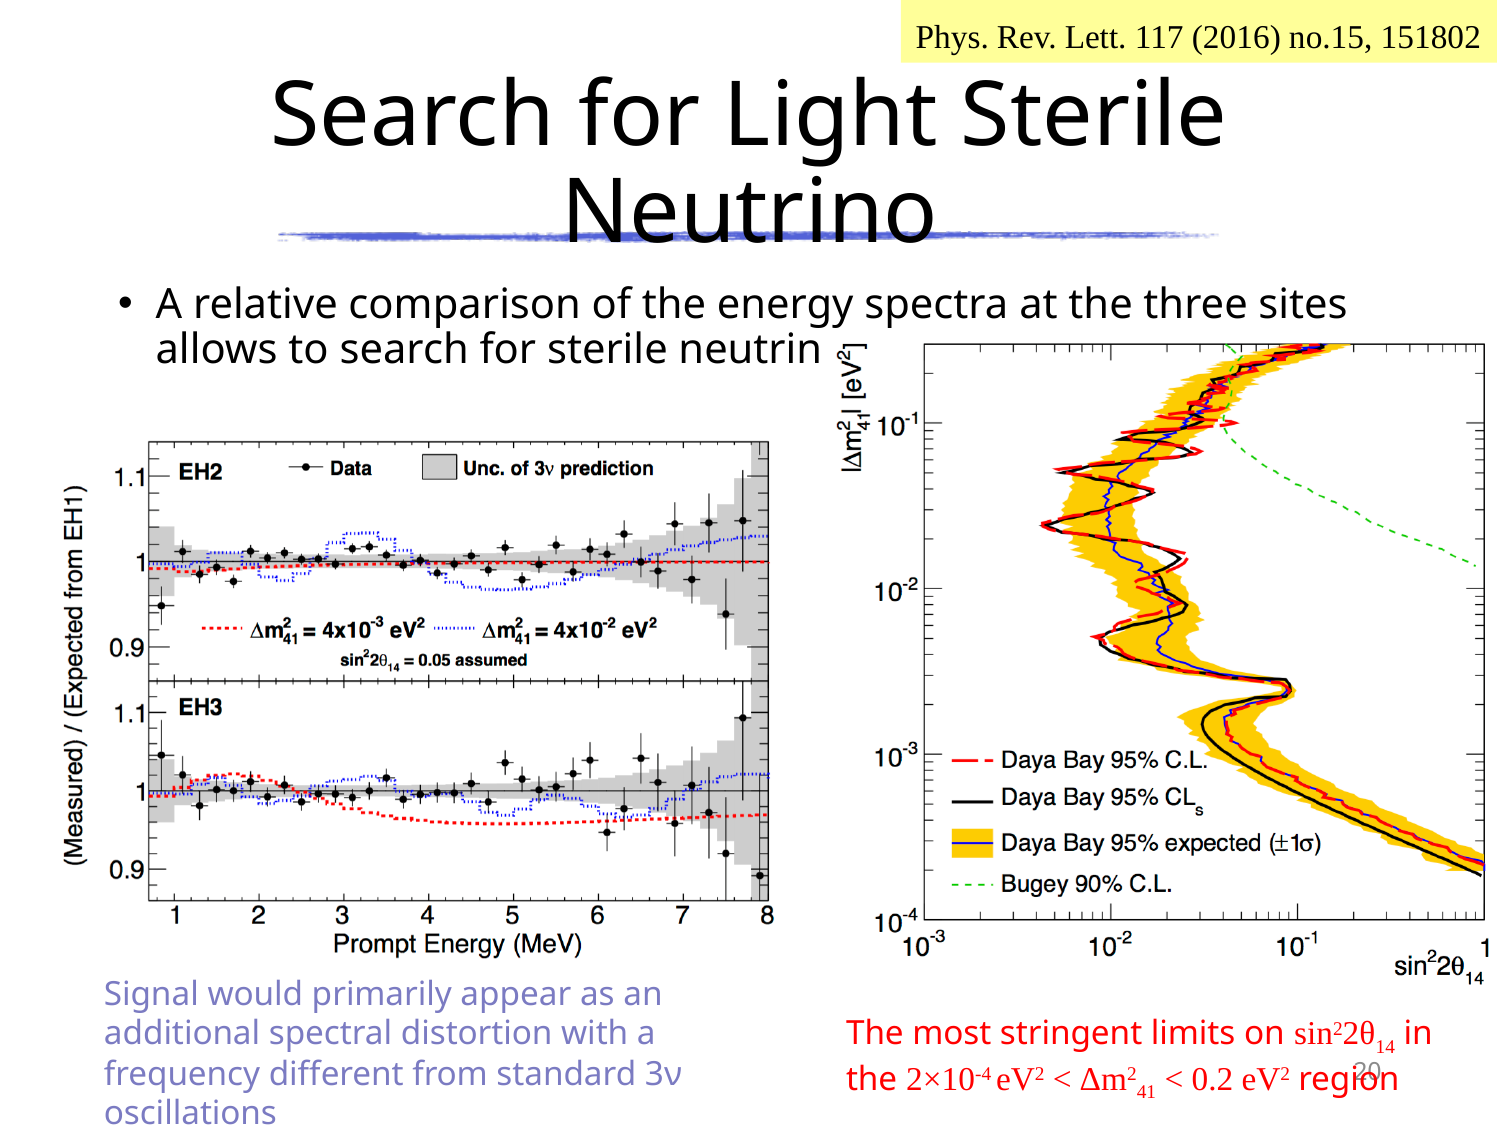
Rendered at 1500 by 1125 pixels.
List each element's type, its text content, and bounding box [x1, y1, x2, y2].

text_box The most stringent limits on sin22θ14 in the 2×10-4 eV2 < Δm241 < 0.2 eV2 region [831, 1004, 1491, 1110]
list A relative comparison of the energy spectra at the three sites allows to search for sterile neutrino mixing [103, 274, 1397, 385]
text_box Phys. Rev. Lett. 117 (2016) no.15, 151802 [900, 0, 1497, 63]
picture [822, 330, 1500, 992]
title Search for Light Sterile Neutrino [103, 59, 1397, 271]
text_box Signal would primarily appear as an additional spectral distortion with a frequency different from standard 3ν oscillations [89, 964, 781, 1125]
picture [50, 429, 781, 960]
